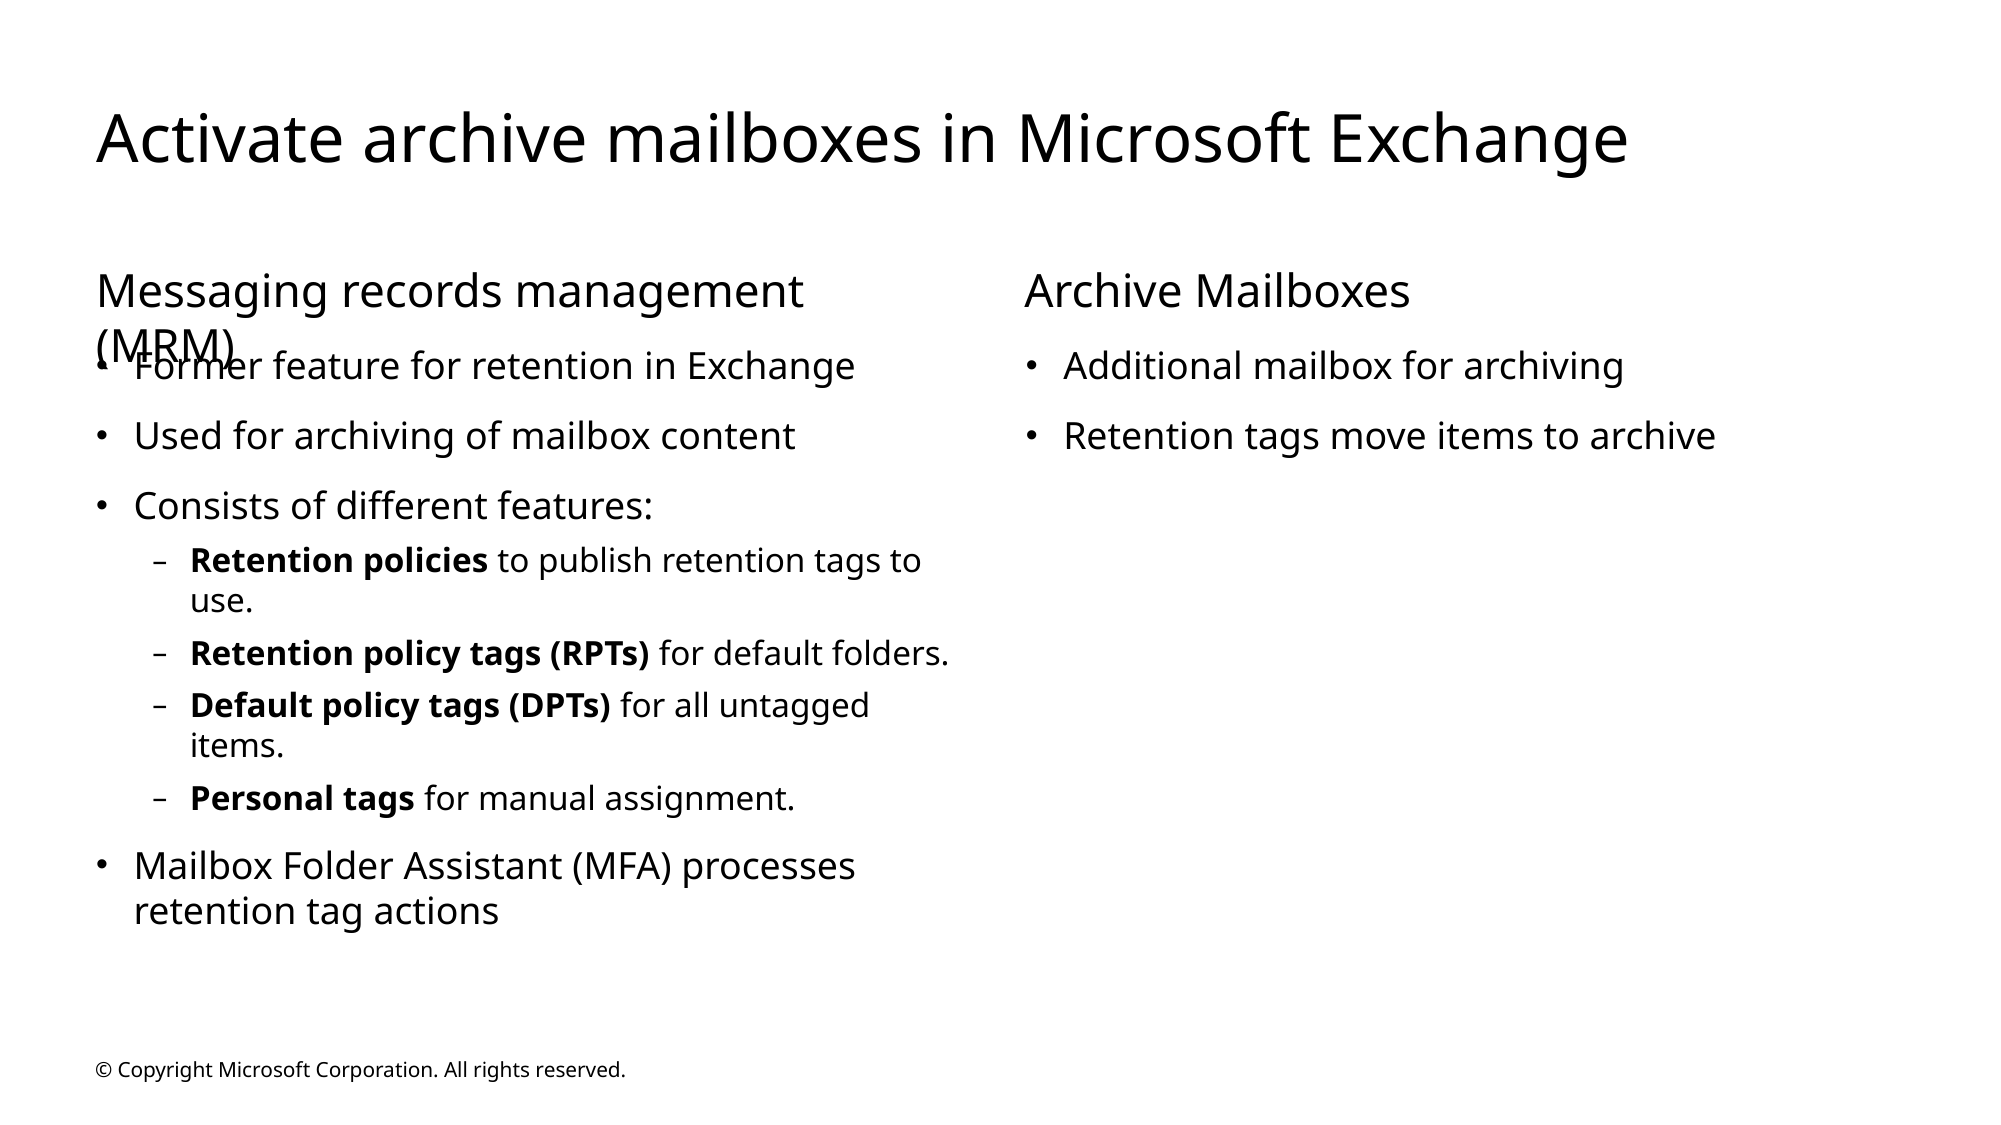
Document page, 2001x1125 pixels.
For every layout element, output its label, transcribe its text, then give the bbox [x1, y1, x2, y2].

list Additional mailbox for archiving Retention tags move items to archive [1025, 342, 1877, 459]
list Archive Mailboxes [1024, 261, 1881, 317]
list Former feature for retention in Exchange Used for archiving of mailbox content Consists of different features: Retention policies to publish retention tags to use. Retention policy tags (RPTs) for default folders. Default policy tags (DPTs) for all untagged items. Personal tags for manual assignment. Mailbox Folder Assistant (MFA) processes retention tag actions [96, 342, 975, 858]
list Messaging records management (MRM) [95, 261, 953, 317]
title Activate archive mailboxes in Microsoft Exchange [96, 96, 1903, 177]
